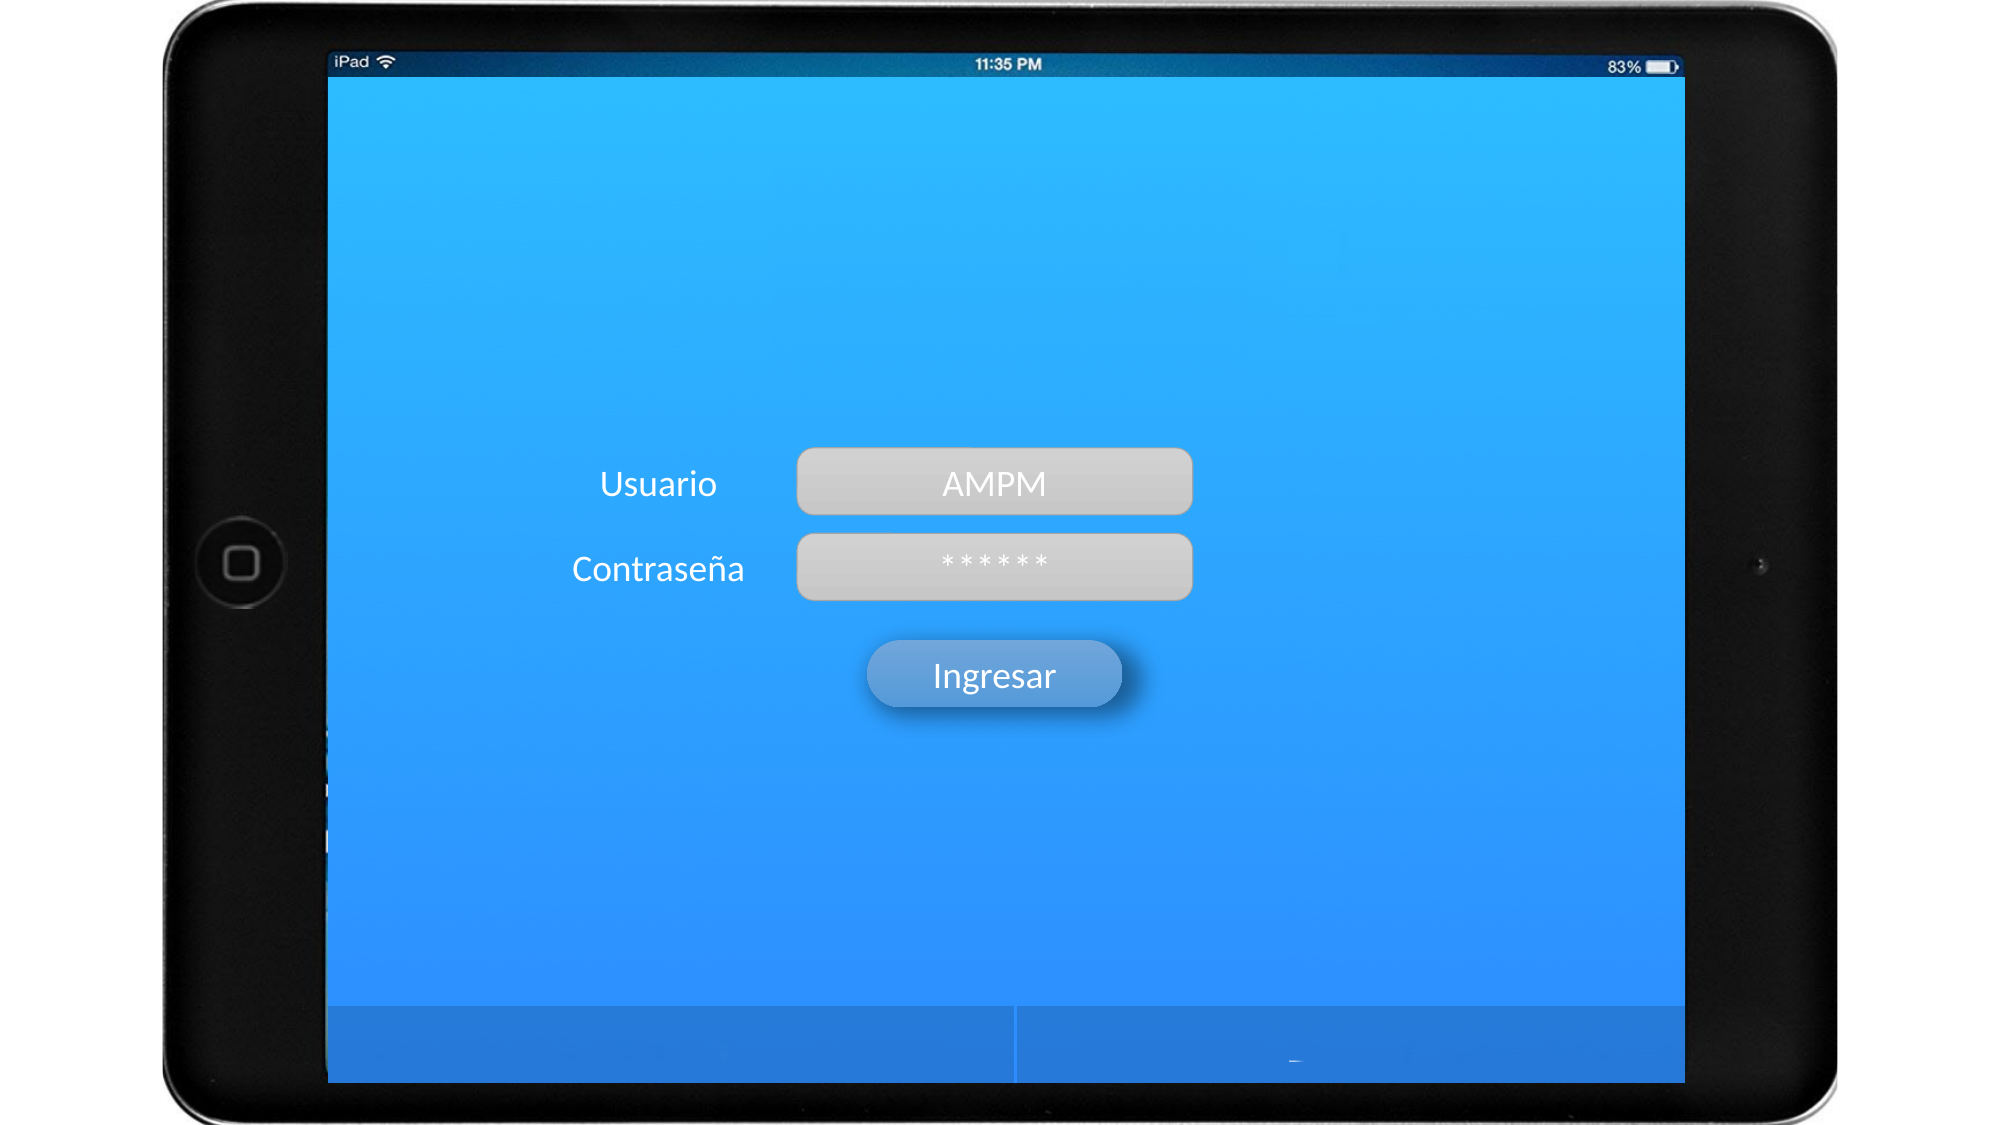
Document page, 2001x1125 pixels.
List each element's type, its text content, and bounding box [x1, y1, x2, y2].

text_box AMPM [796, 447, 1194, 516]
picture [162, 0, 1838, 1125]
text_box Usuario [524, 447, 793, 516]
text_box Ingresar [867, 640, 1123, 708]
text_box Contraseña [524, 532, 793, 602]
text_box ****** [796, 532, 1194, 602]
